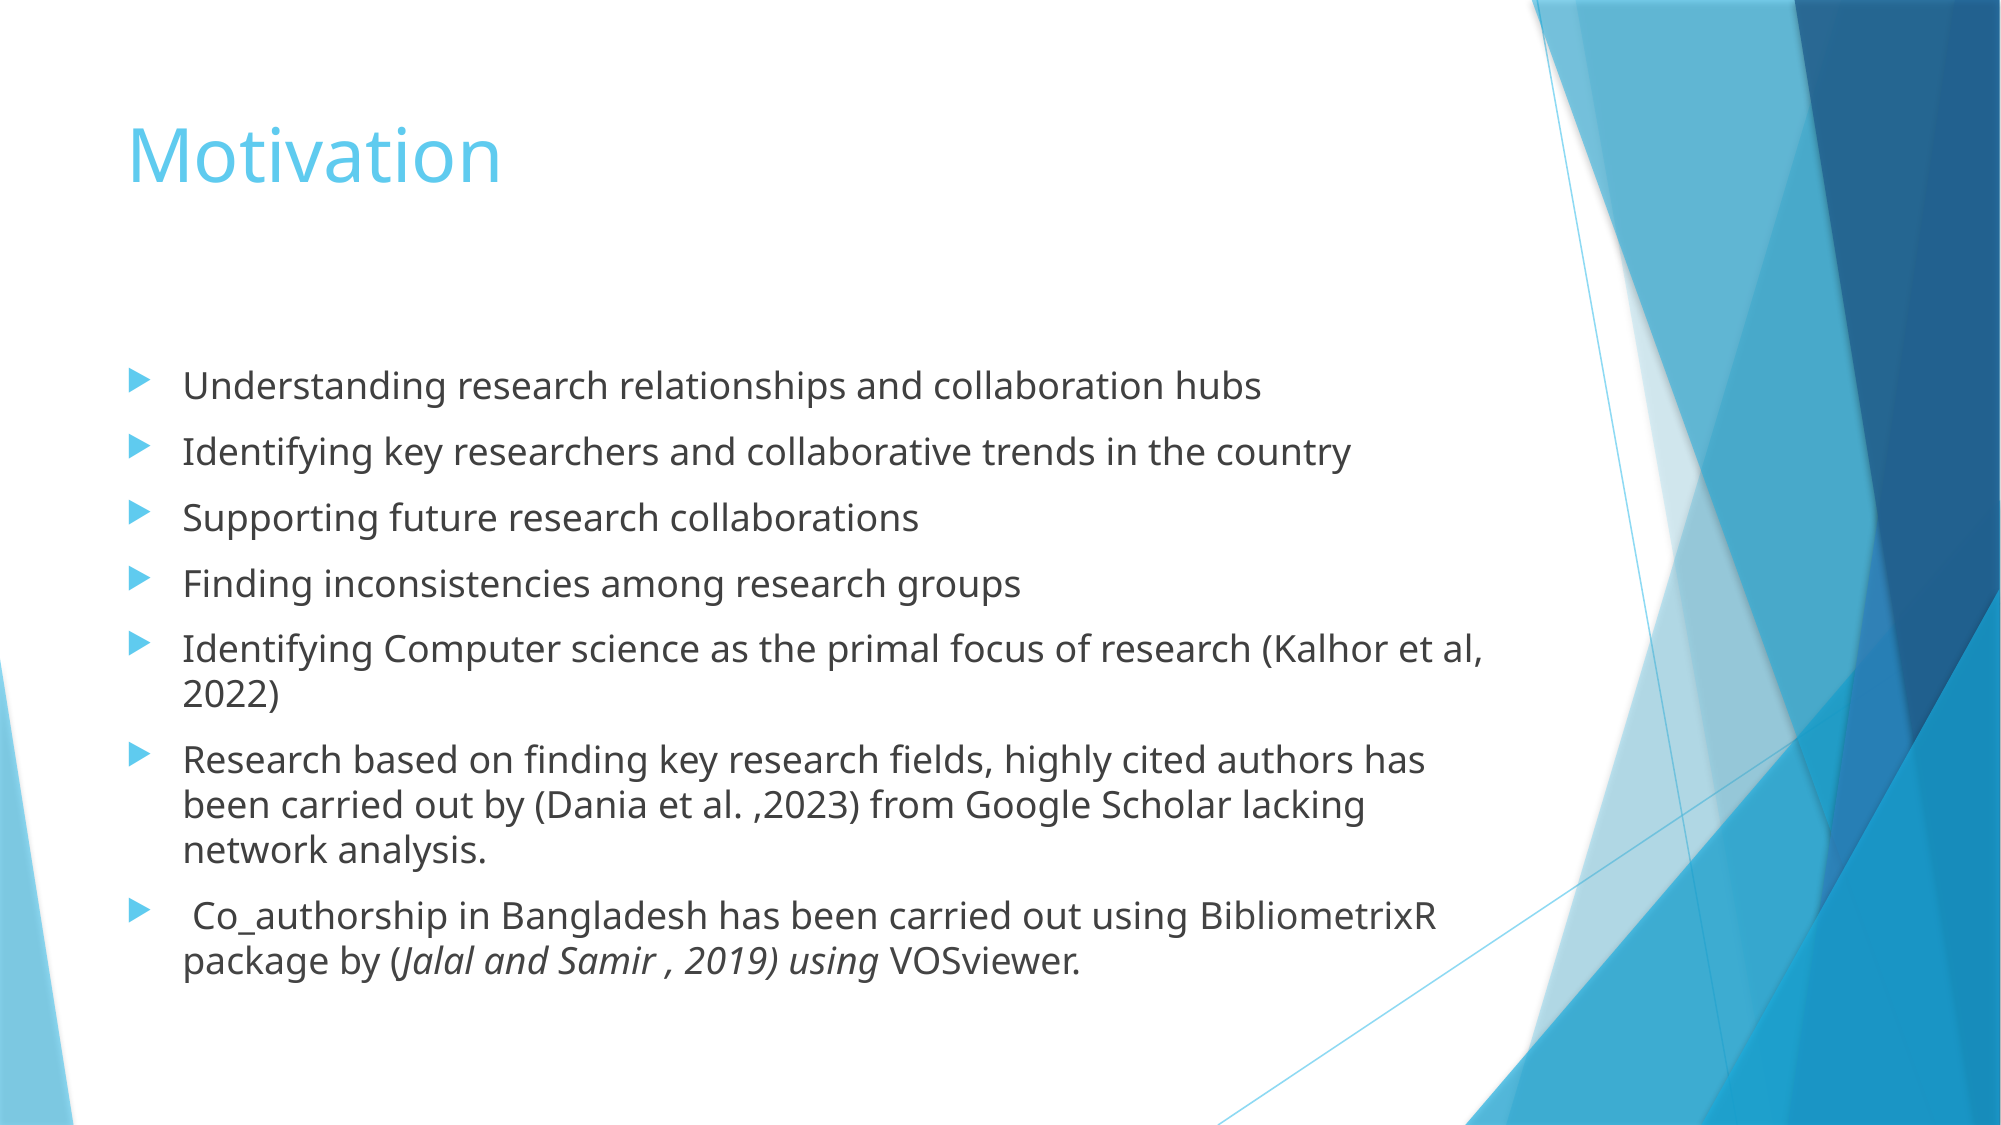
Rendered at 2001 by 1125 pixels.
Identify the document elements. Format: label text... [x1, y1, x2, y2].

title Motivation [111, 99, 1522, 317]
list Understanding research relationships and collaboration hubs Identifying key researchers and collaborative trends in the country Supporting future research collaborations Finding inconsistencies among research groups Identifying Computer science as the primal focus of research (Kalhor et al, 2022) Research based on finding key research fields, highly cited authors has been carried out by (Dania et al. ,2023) from Google Scholar lacking network analysis. Co_authorship in Bangladesh has been carried out using BibliometrixR package by (Jalal and Samir , 2019) using VOSviewer. [111, 354, 1522, 992]
